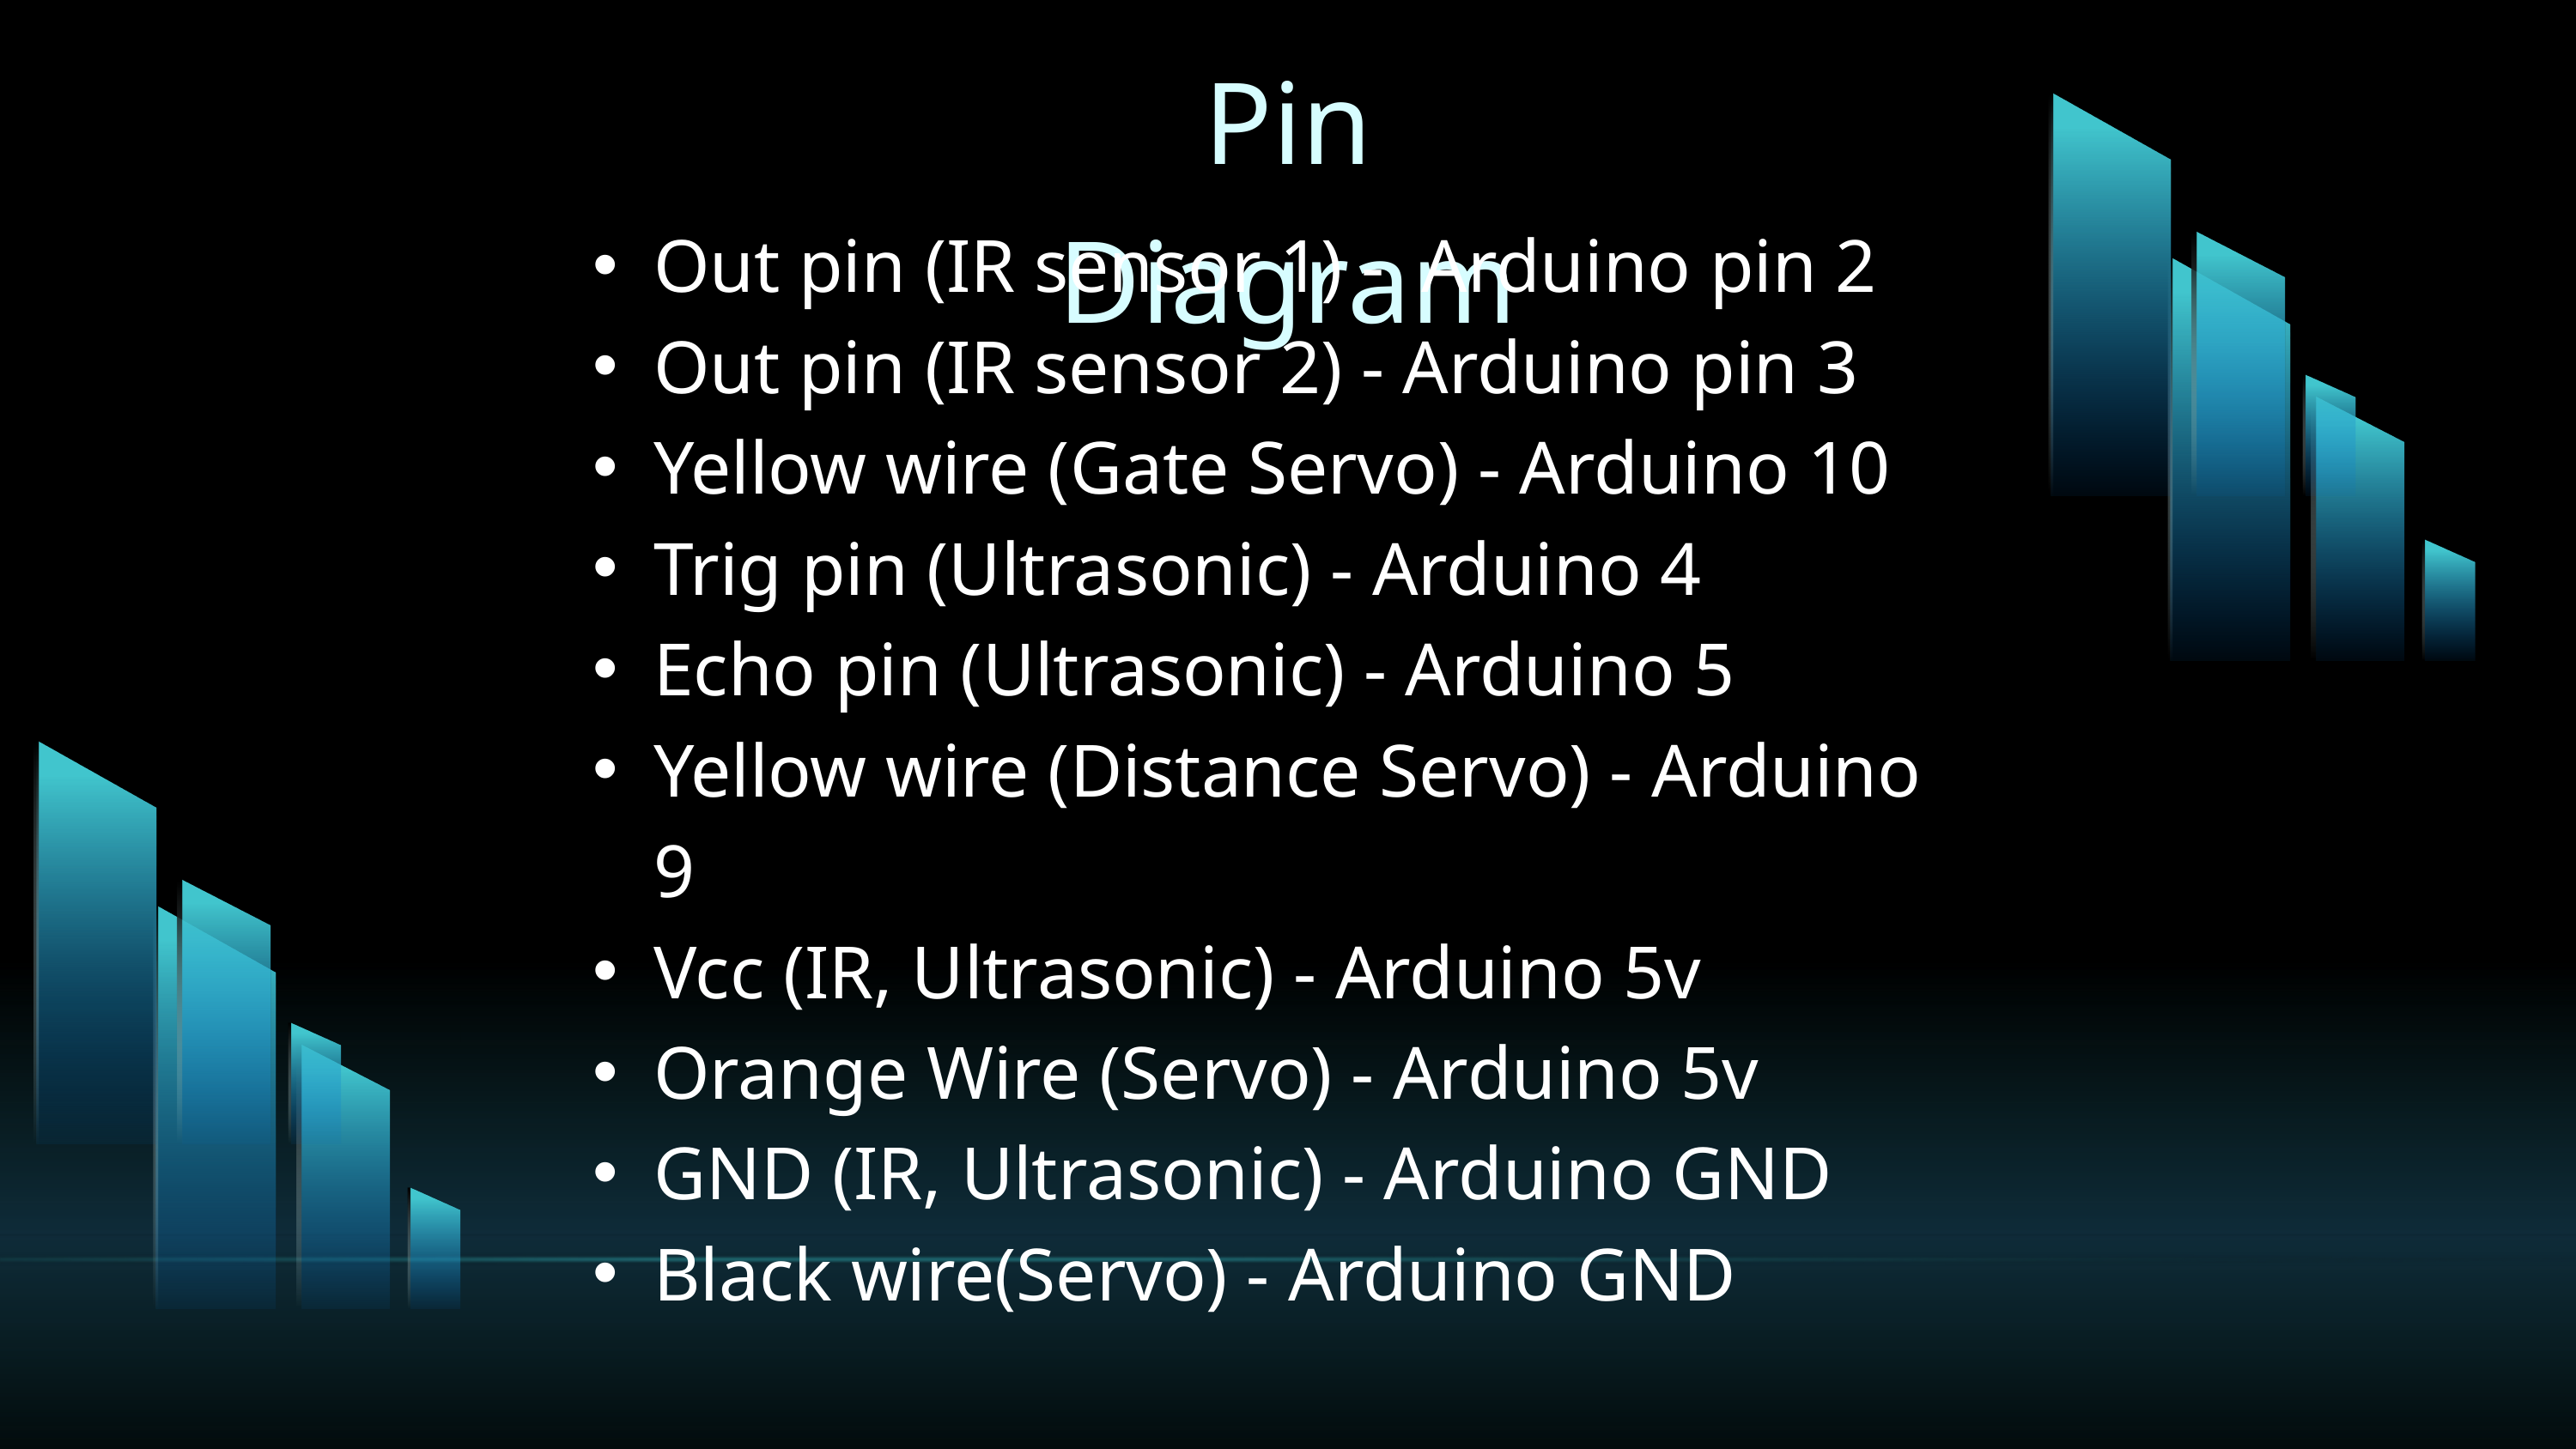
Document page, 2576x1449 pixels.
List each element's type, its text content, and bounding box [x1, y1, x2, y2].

text_box [2167, 257, 2476, 661]
text_box [153, 905, 461, 1309]
text_box Pin Diagram [977, 28, 1599, 206]
text_box [33, 740, 342, 1144]
text_box [0, 941, 2576, 1449]
text_box [2048, 92, 2356, 496]
text_box Out pin (IR sensor 1) - Arduino pin 2 Out pin (IR sensor 2) - Arduino pin 3 Yellow wire (Gate Servo) - Arduino 10 Trig pin (Ultrasonic) - Arduino 4 Echo pin (Ultrasonic) - Arduino 5 Yellow wire (Distance Servo) - Arduino 9 Vcc (IR, Ultrasonic) - Arduino 5v Orange Wire (Servo) - Arduino 5v GND (IR, Ultrasonic) - Arduino GND Black wire(Servo) - Arduino GND [531, 206, 1960, 1316]
